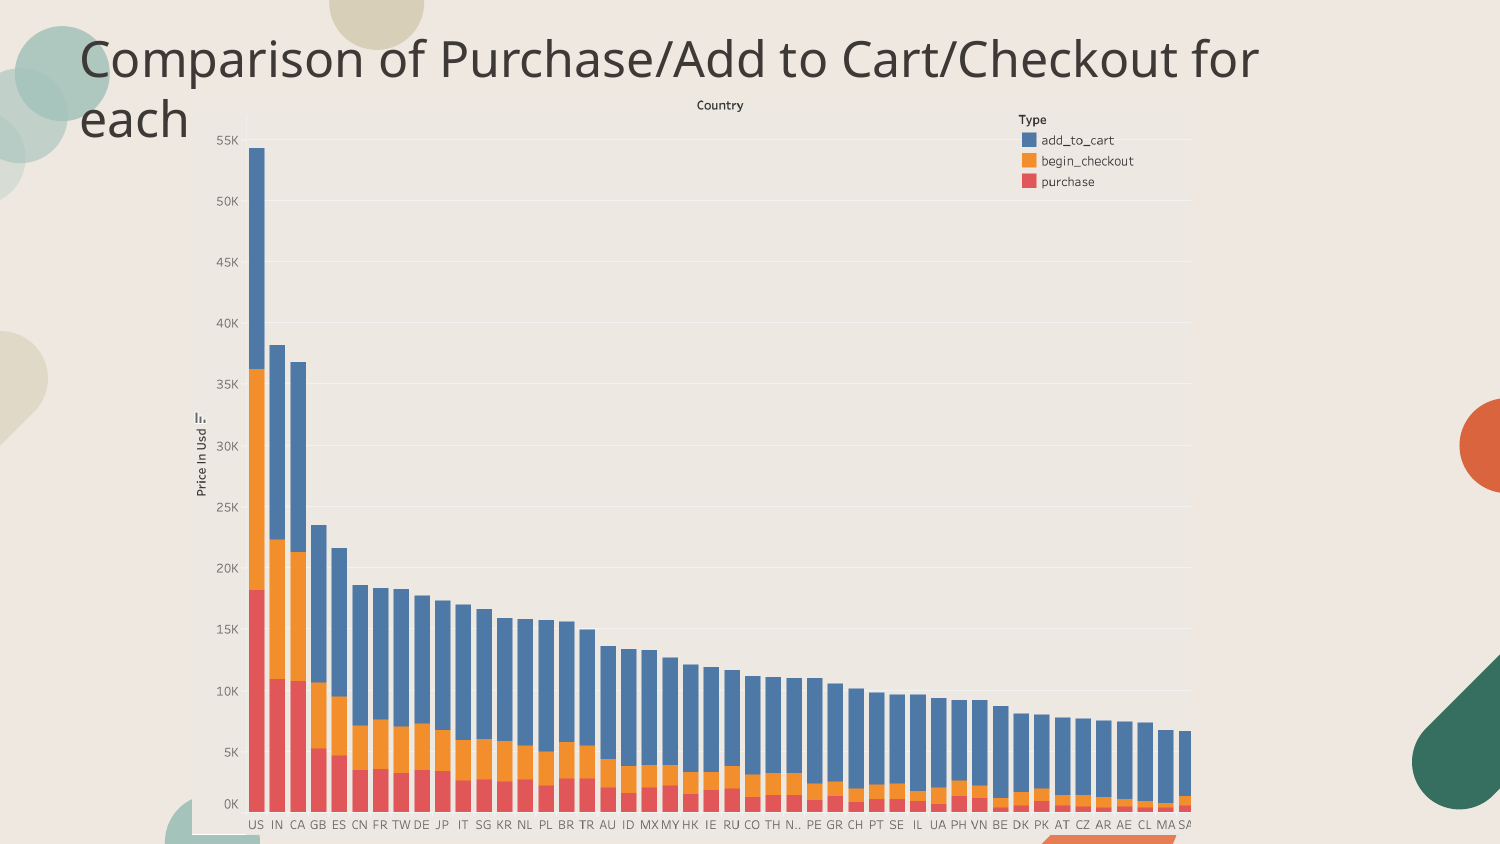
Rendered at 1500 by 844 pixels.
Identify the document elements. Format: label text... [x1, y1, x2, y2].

picture [191, 100, 1191, 835]
title Comparison of Purchase/Add to Cart/Checkout for each country [64, 12, 1331, 134]
